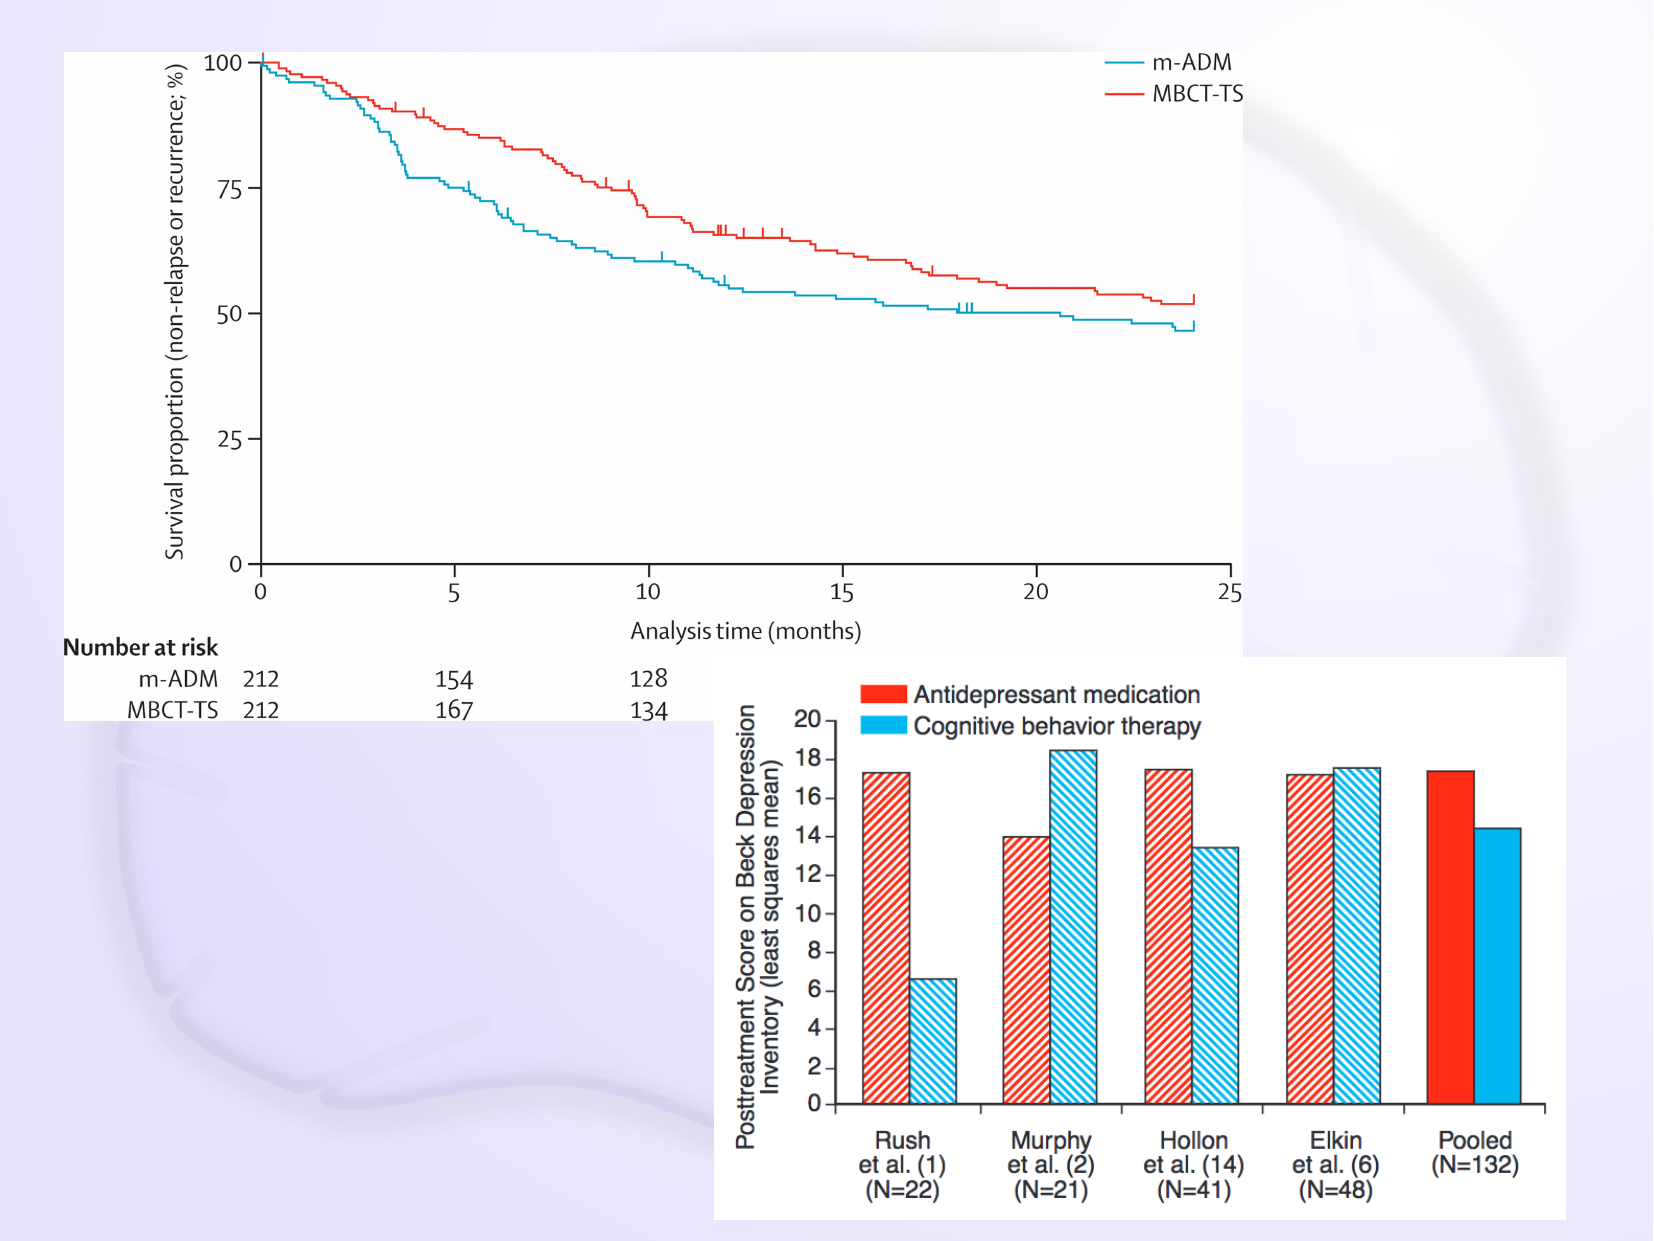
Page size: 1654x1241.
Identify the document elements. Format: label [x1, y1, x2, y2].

list [63, 52, 1243, 721]
picture [0, 0, 1654, 1241]
